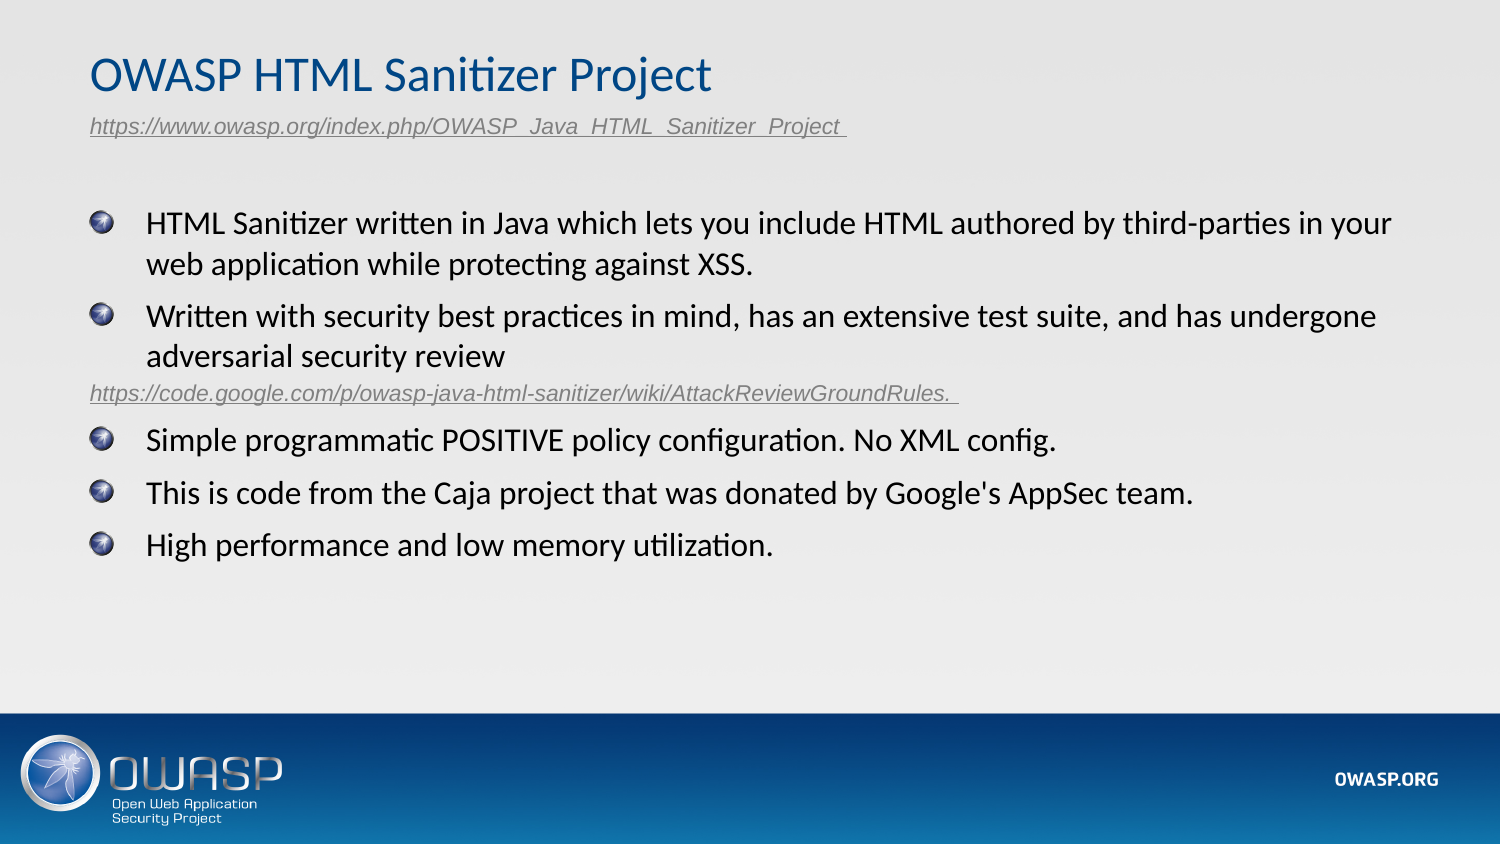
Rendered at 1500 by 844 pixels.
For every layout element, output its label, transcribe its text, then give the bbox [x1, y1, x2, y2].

text_box OWASP HTML Sanitizer Project [74, 33, 1425, 175]
picture [0, 0, 1500, 844]
text_box https://www.owasp.org/index.php/OWASP_Java_HTML_Sanitizer_Project [74, 104, 889, 147]
text_box HTML Sanitizer written in Java which lets you include HTML authored by third-parties in your web application while protecting against XSS. Written with security best practices in mind, has an extensive test suite, and has undergone adversarial security review https://code.google.com/p/owasp-java-html-sanitizer/wiki/AttackReviewGroundRules. Simple programmatic POSITIVE policy configuration. No XML config. This is code from the Caja project that was donated by Google's AppSec team. High performance and low memory utilization. [75, 194, 1442, 571]
